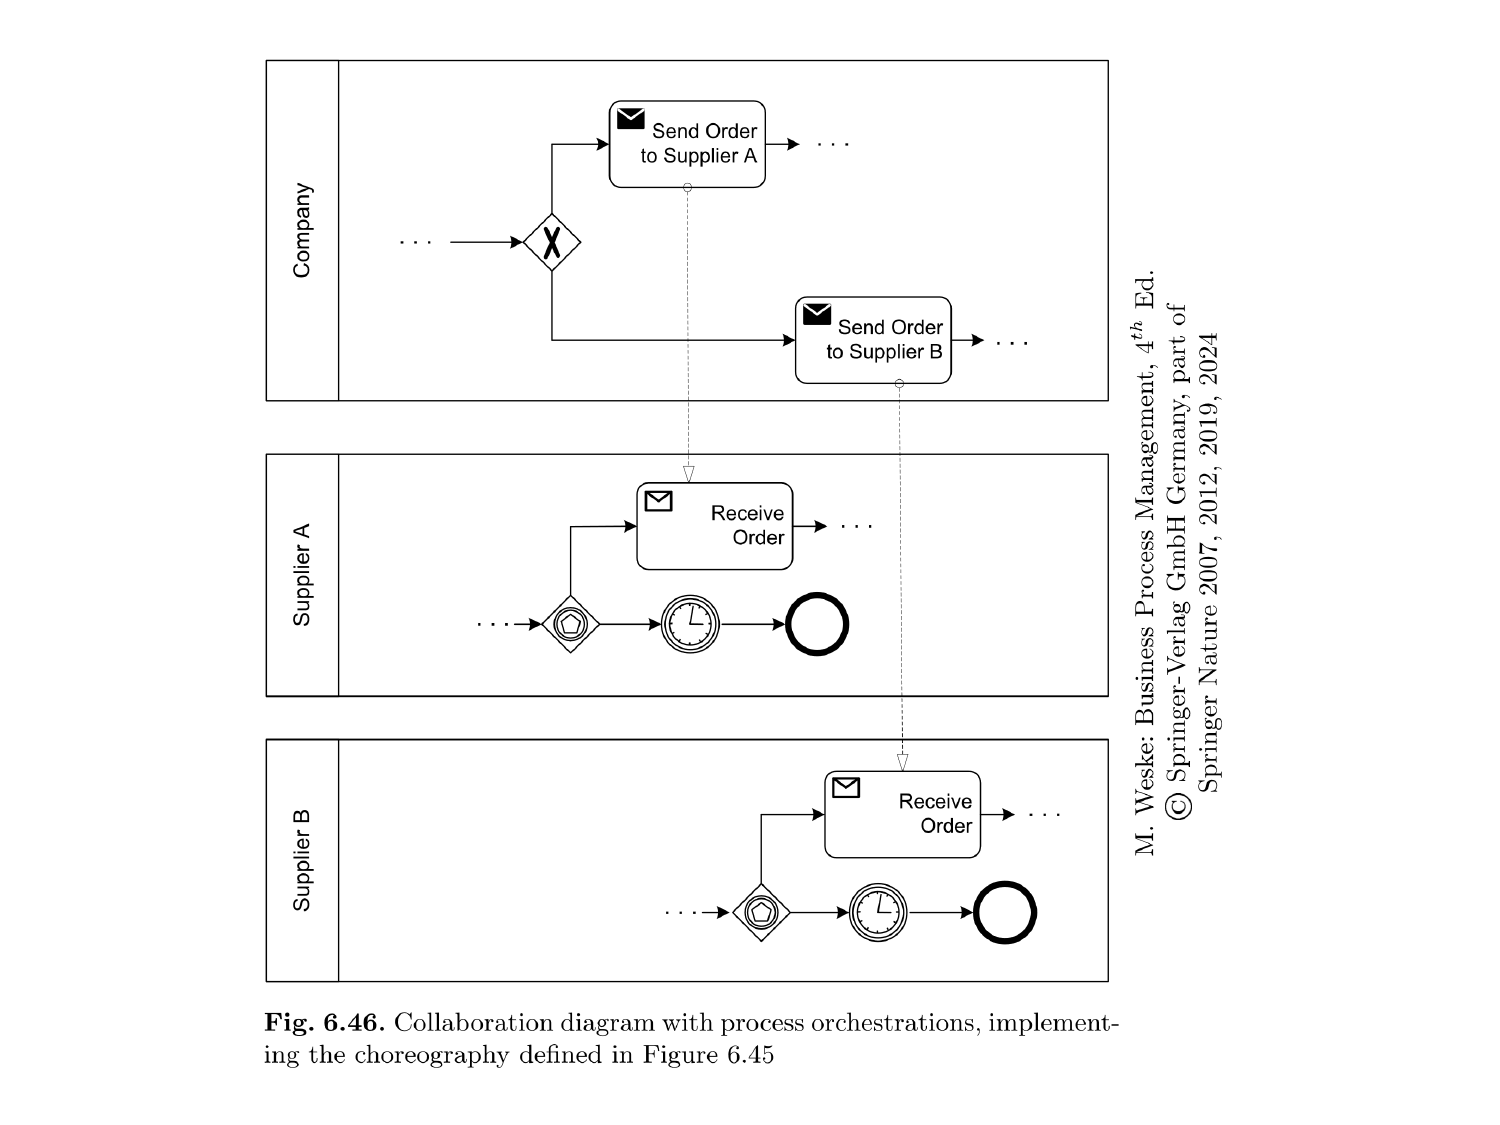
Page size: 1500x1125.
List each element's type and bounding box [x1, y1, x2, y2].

picture [262, 56, 1238, 1069]
